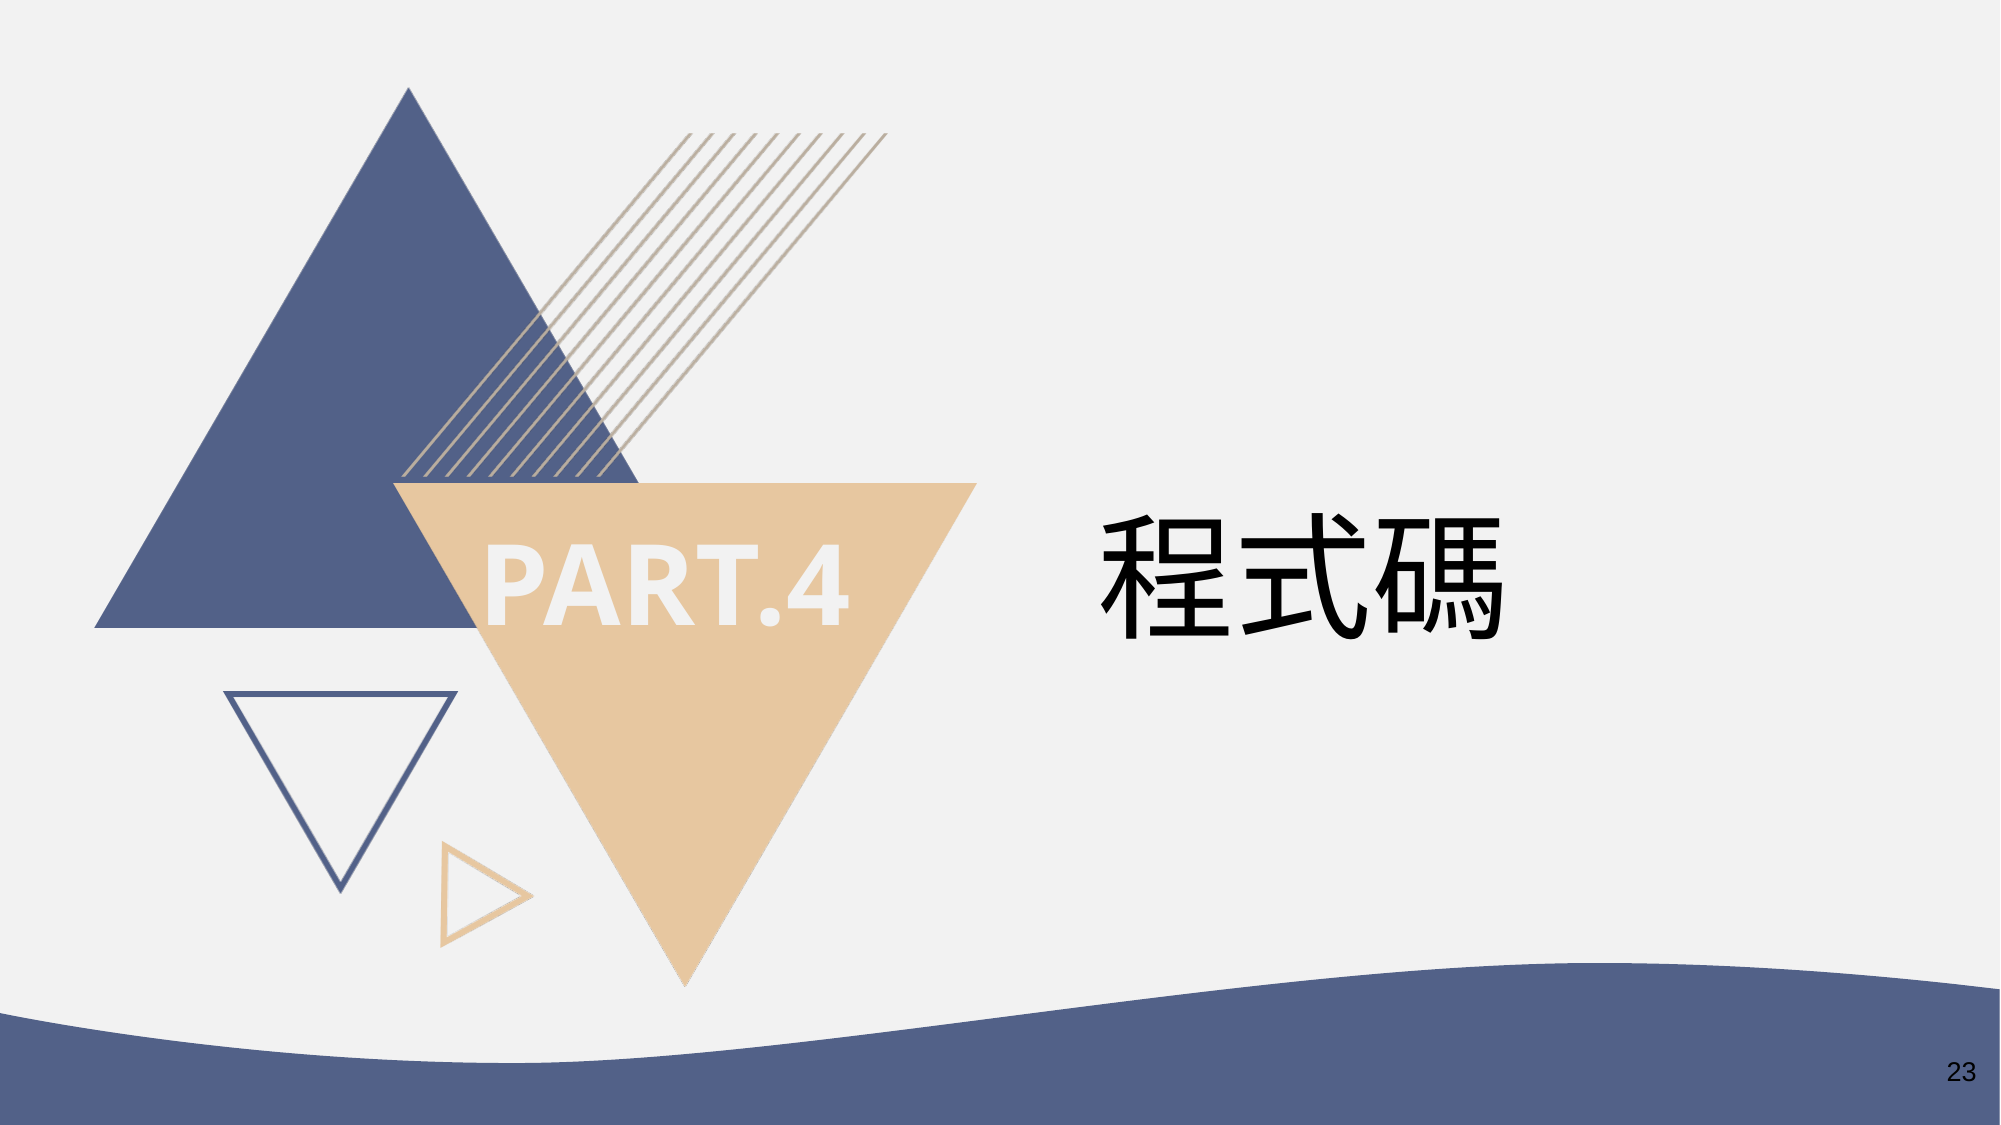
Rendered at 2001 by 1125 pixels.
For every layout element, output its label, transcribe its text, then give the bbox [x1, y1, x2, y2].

text_box 程式碼 [1082, 483, 1794, 664]
text_box [0, 963, 2000, 1125]
slide_number 23 [1871, 1038, 1992, 1125]
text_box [93, 86, 977, 987]
